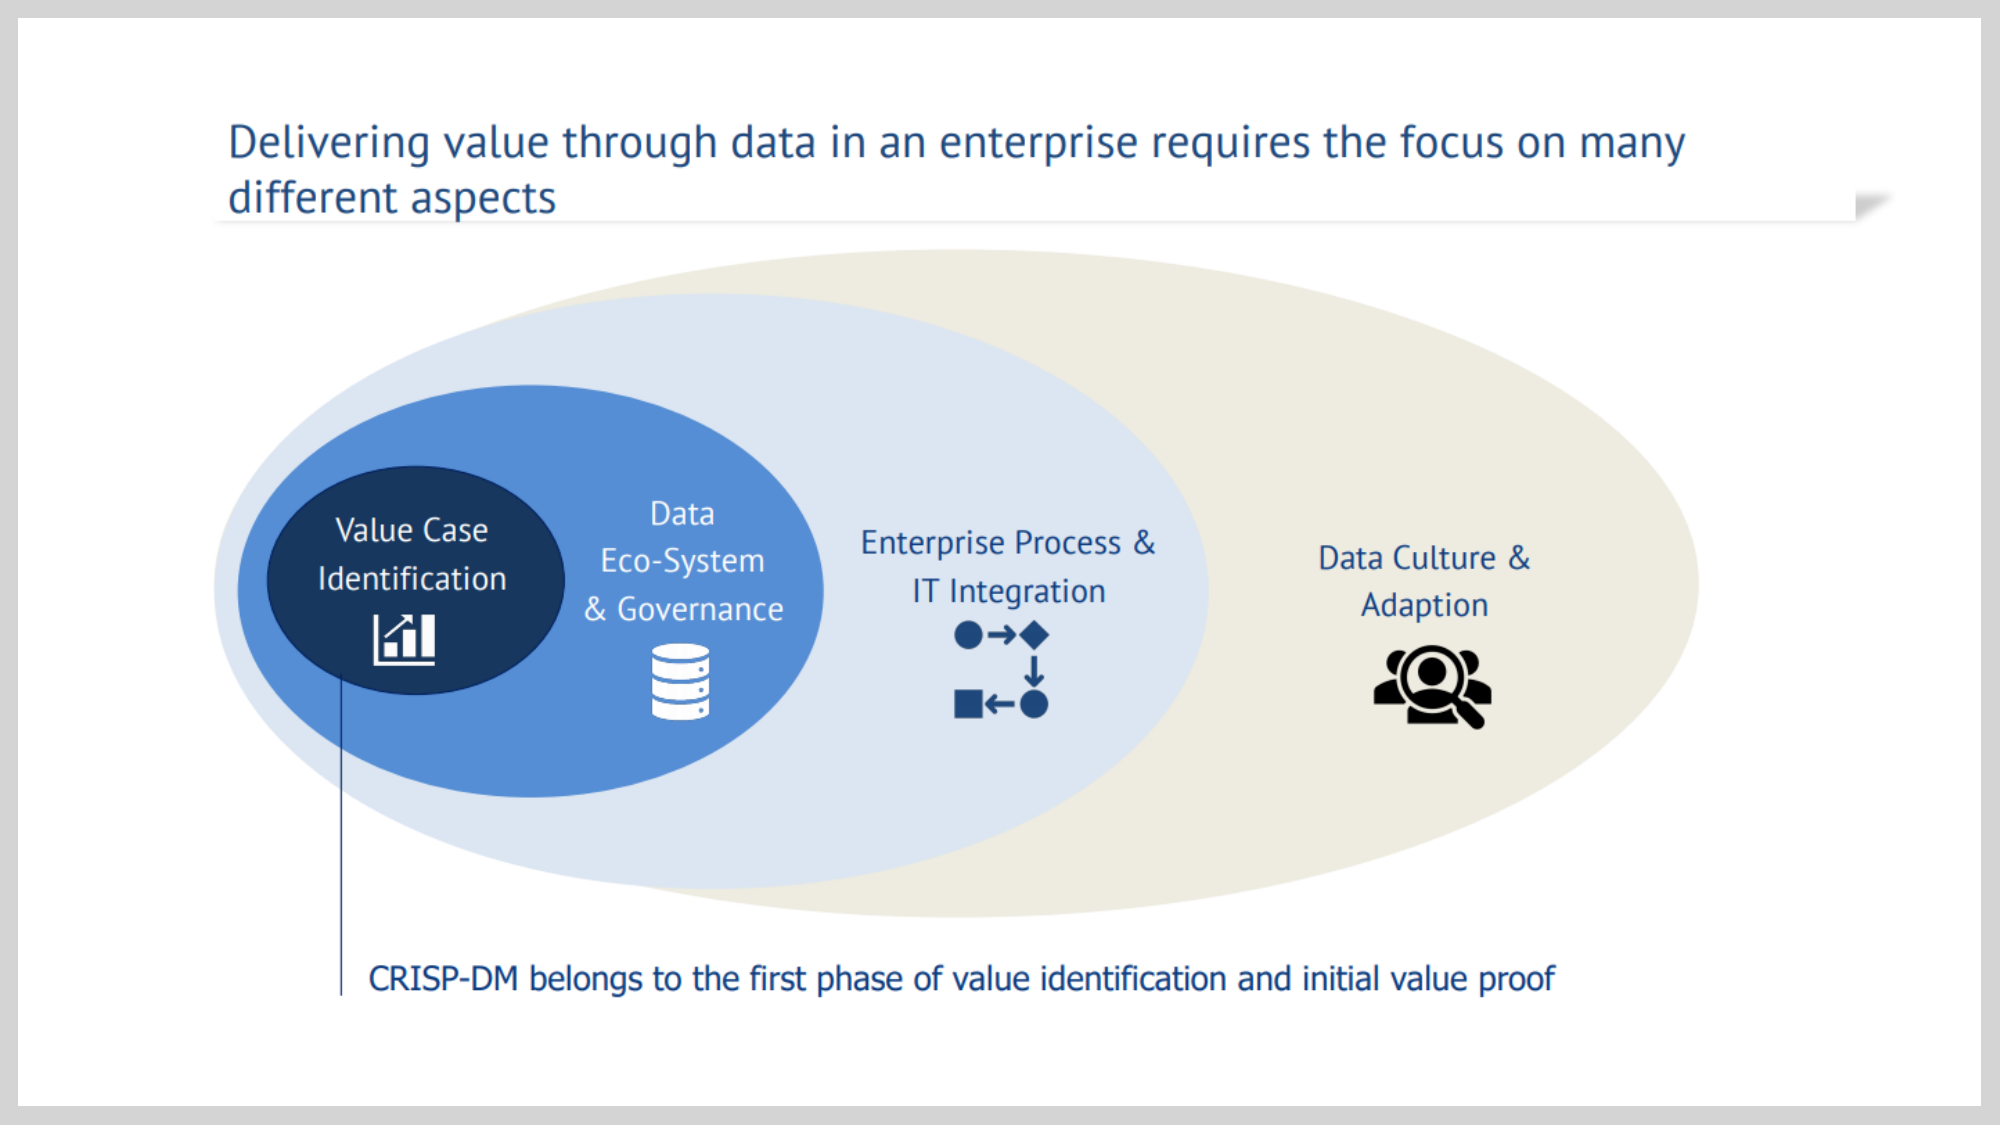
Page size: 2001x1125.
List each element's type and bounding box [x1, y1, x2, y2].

picture [144, 88, 1899, 1075]
text_box [7, 7, 1992, 1117]
